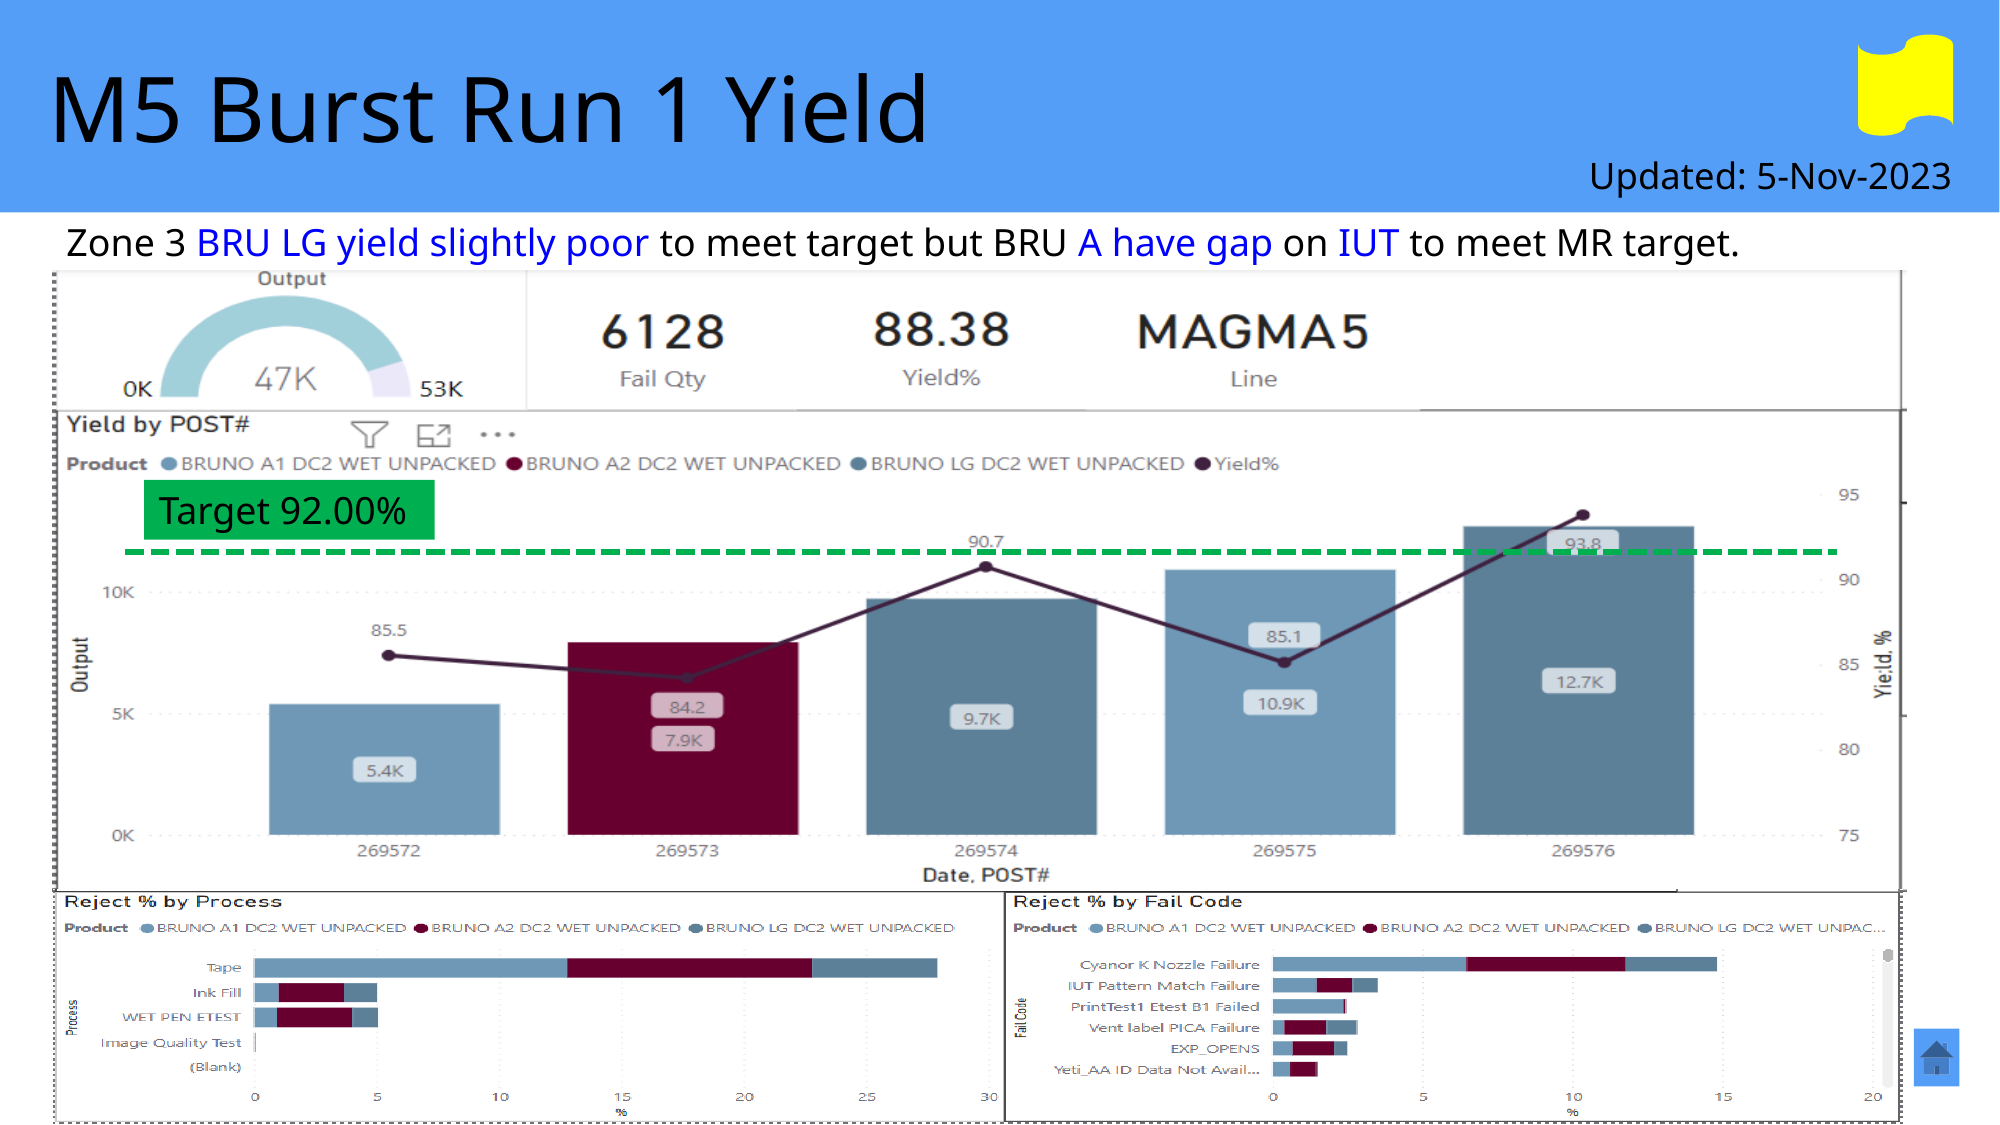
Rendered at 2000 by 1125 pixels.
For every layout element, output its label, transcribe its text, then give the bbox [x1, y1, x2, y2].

title M5 Burst Run 1 Yield [49, 65, 1954, 164]
text_box Updated: 5-Nov-2023 [1479, 145, 1968, 205]
text_box [1857, 33, 1955, 137]
text_box Zone 3 BRU LG yield slightly poor to meet target but BRU A have gap on IUT to meet MR target. [51, 211, 1809, 272]
text_box [1913, 1028, 1960, 1087]
picture [52, 270, 1907, 1124]
